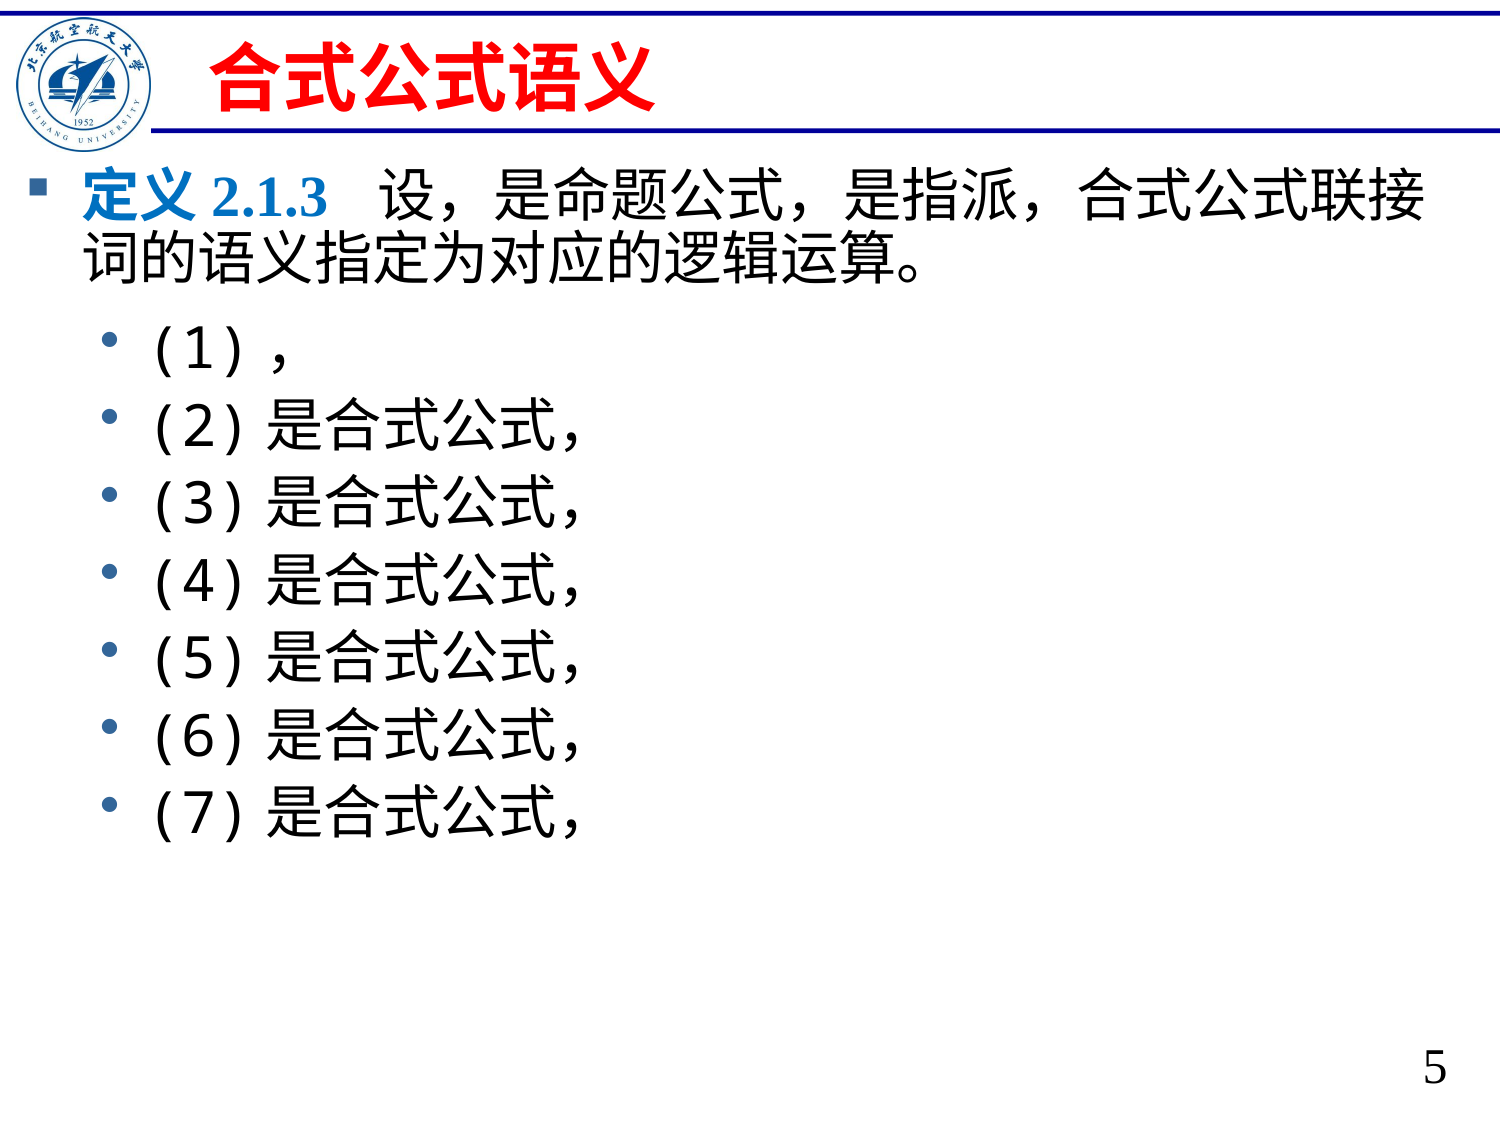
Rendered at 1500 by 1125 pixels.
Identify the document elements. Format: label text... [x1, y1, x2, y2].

title 合式公式语义 [192, 32, 1415, 120]
picture [16, 17, 151, 152]
